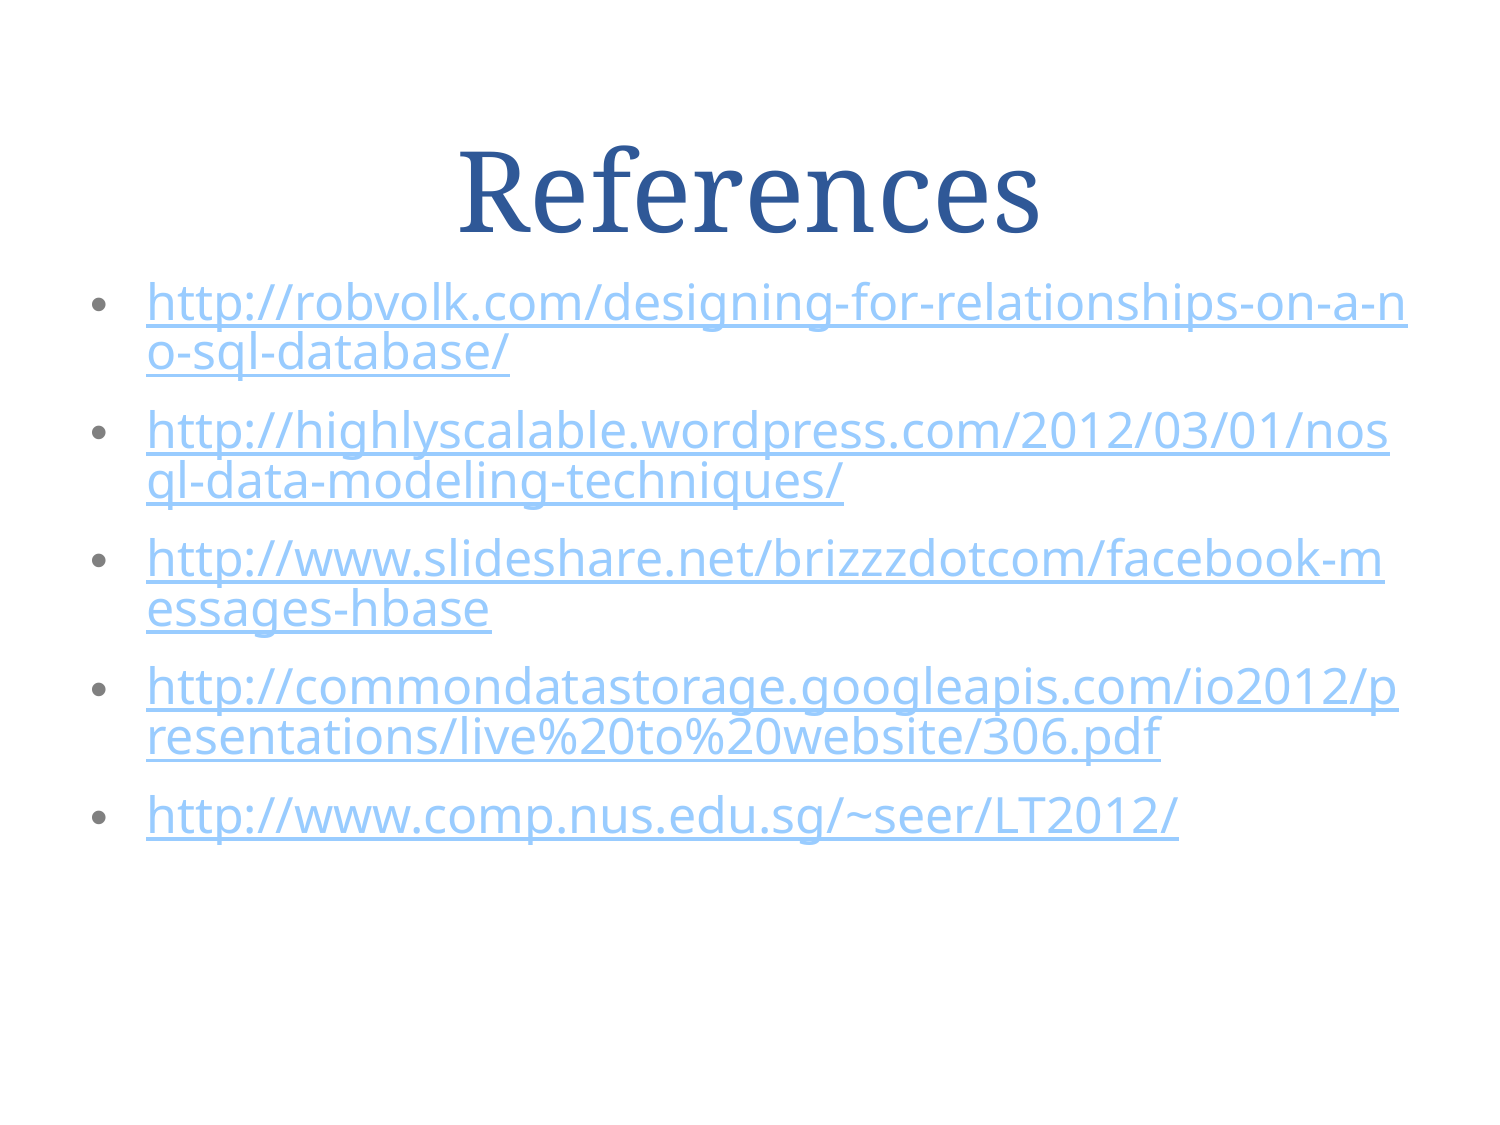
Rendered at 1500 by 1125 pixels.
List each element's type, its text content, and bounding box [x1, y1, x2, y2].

list http://robvolk.com/designing-for-relationships-on-a-no-sql-database/ http://highlyscalable.wordpress.com/2012/03/01/nosql-data-modeling-techniques/ http://www.slideshare.net/brizzzdotcom/facebook-messages-hbase http://commondatastorage.googleapis.com/io2012/presentations/live%20to%20website/306.pdf http://www.comp.nus.edu.sg/~seer/LT2012/ [75, 262, 1425, 1005]
title References [75, 0, 1425, 262]
